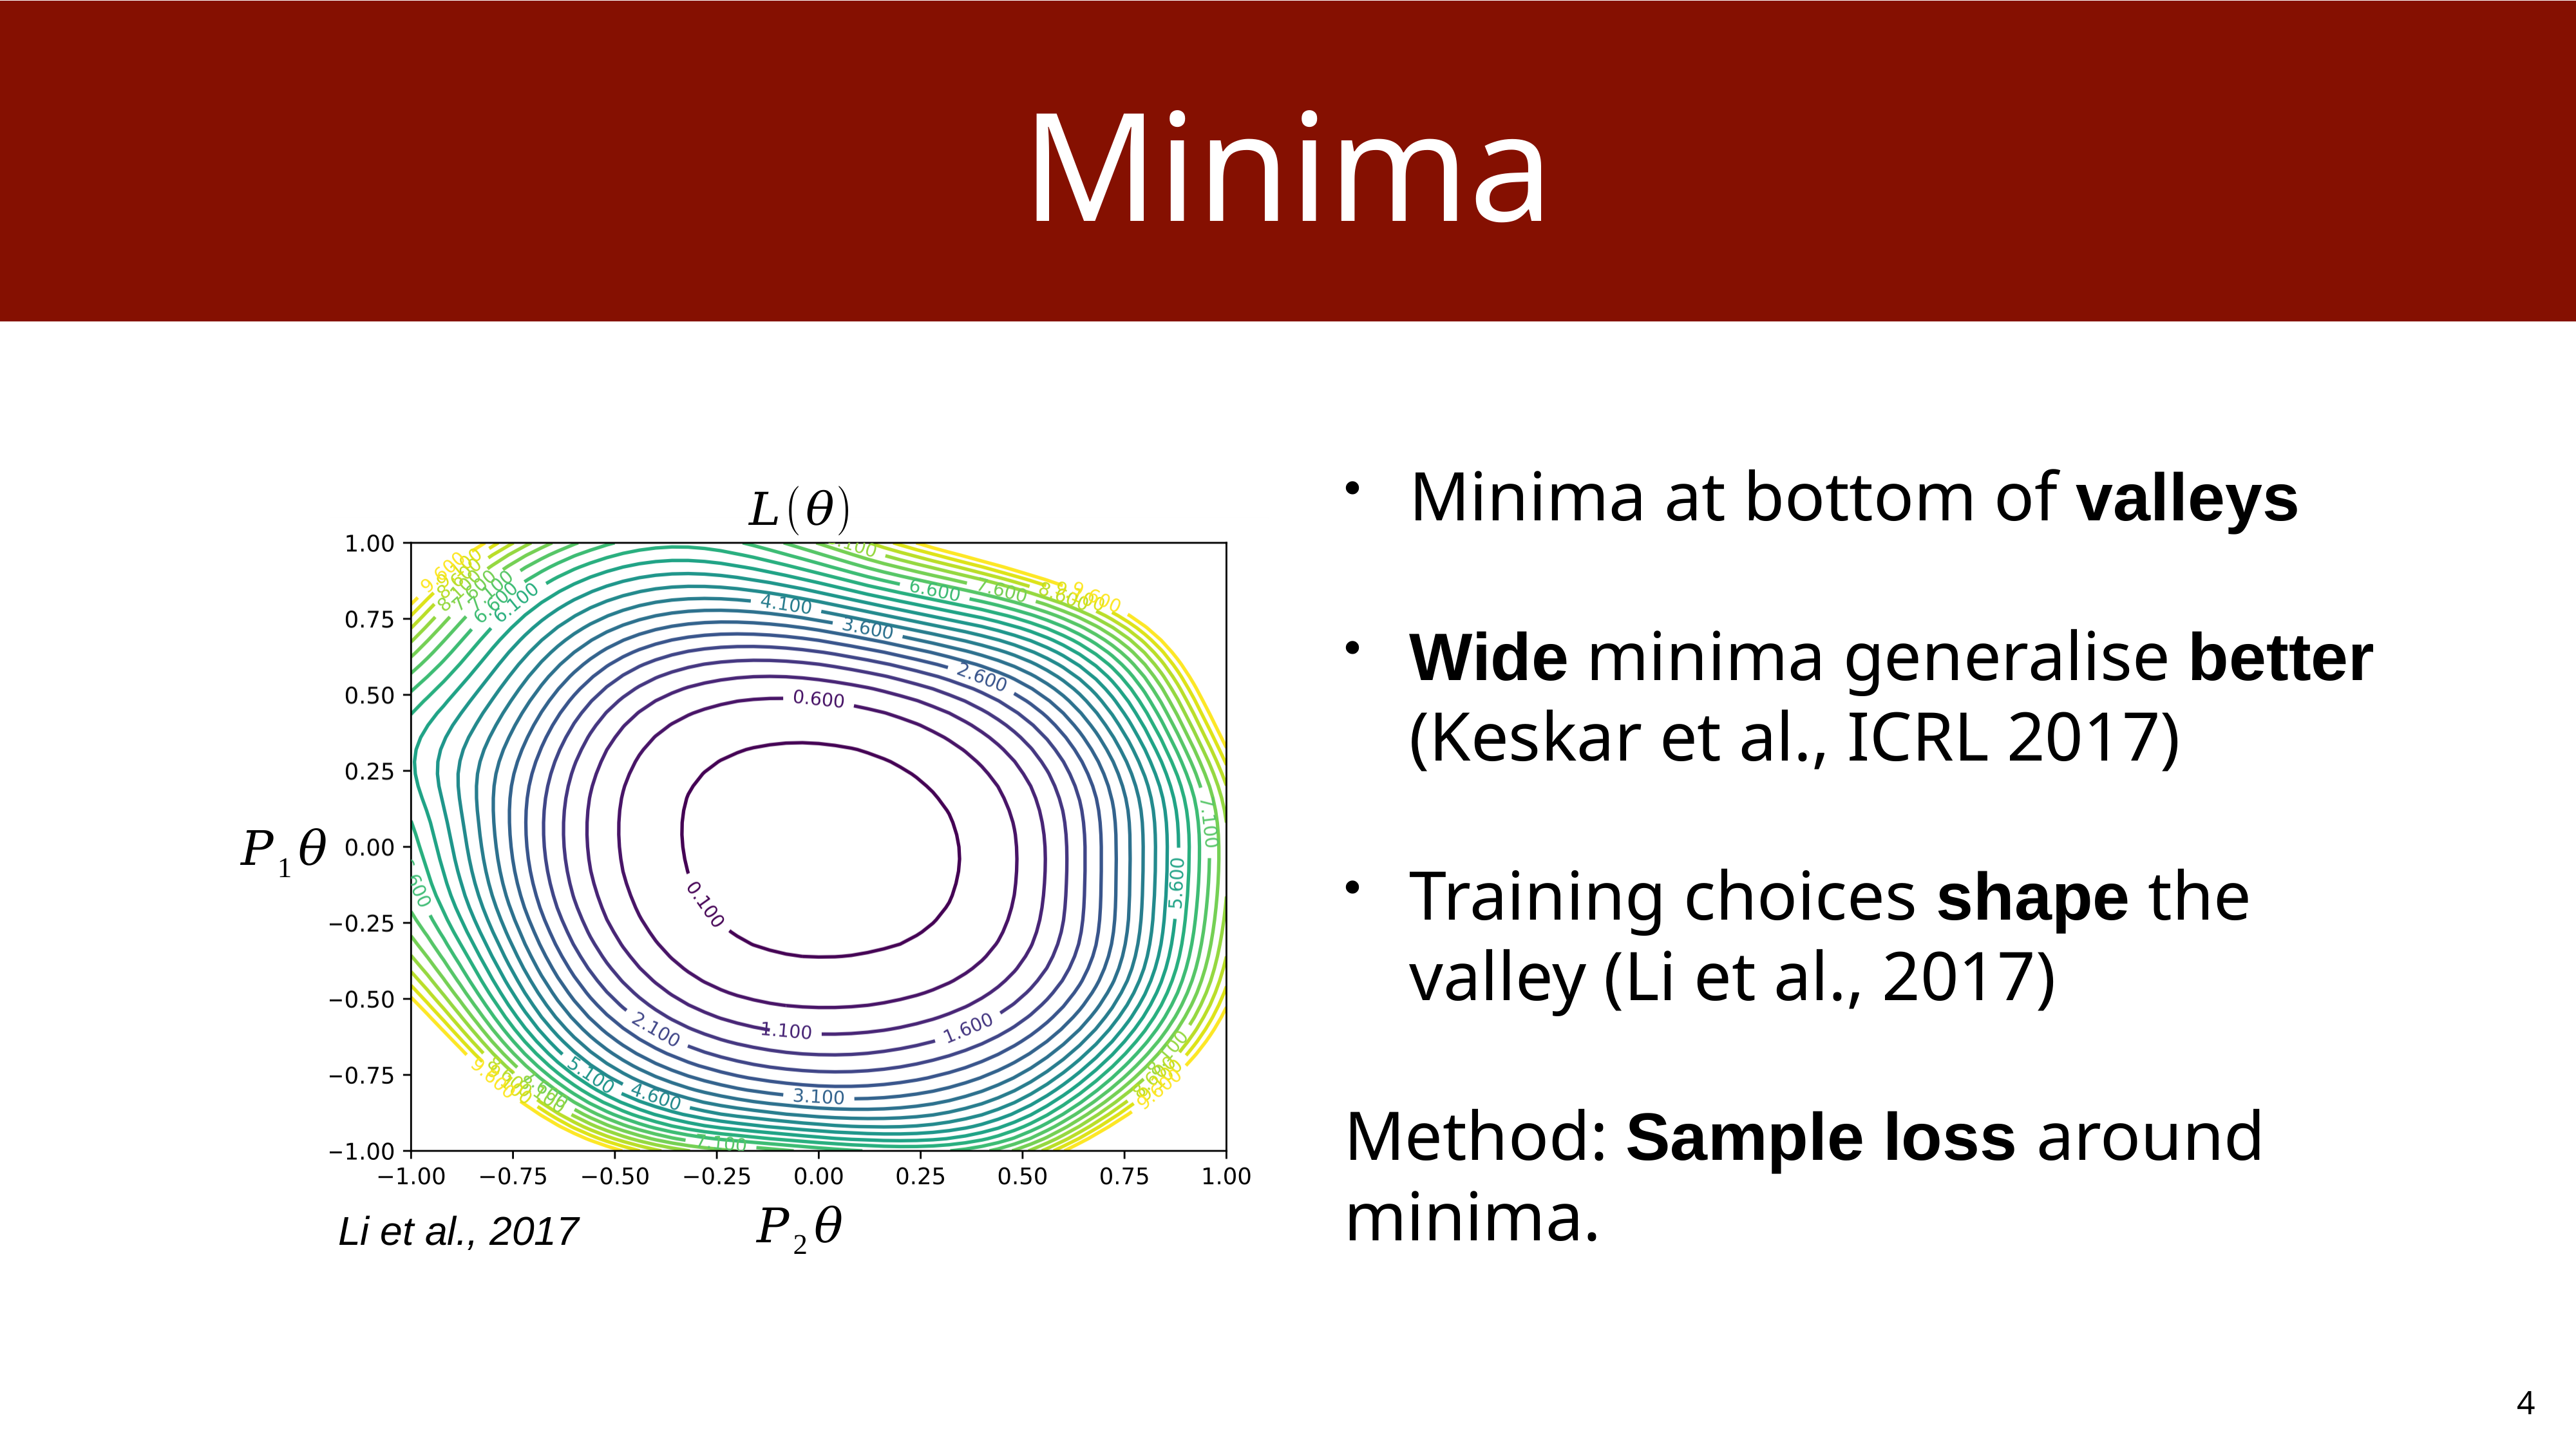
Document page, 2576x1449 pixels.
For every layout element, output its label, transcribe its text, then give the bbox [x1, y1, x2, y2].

slide_number 4 [2508, 1374, 2544, 1429]
list Minima at bottom of valleys Wide minima generalise better (Keskar et al., ICRL 2017) Training choices shape the valley (Li et al., 2017) Method: Sample loss around minima. [1336, 386, 2454, 1321]
text_box Li et al., 2017 [330, 1202, 587, 1261]
title Minima [0, 0, 2576, 322]
picture [329, 510, 1270, 1198]
